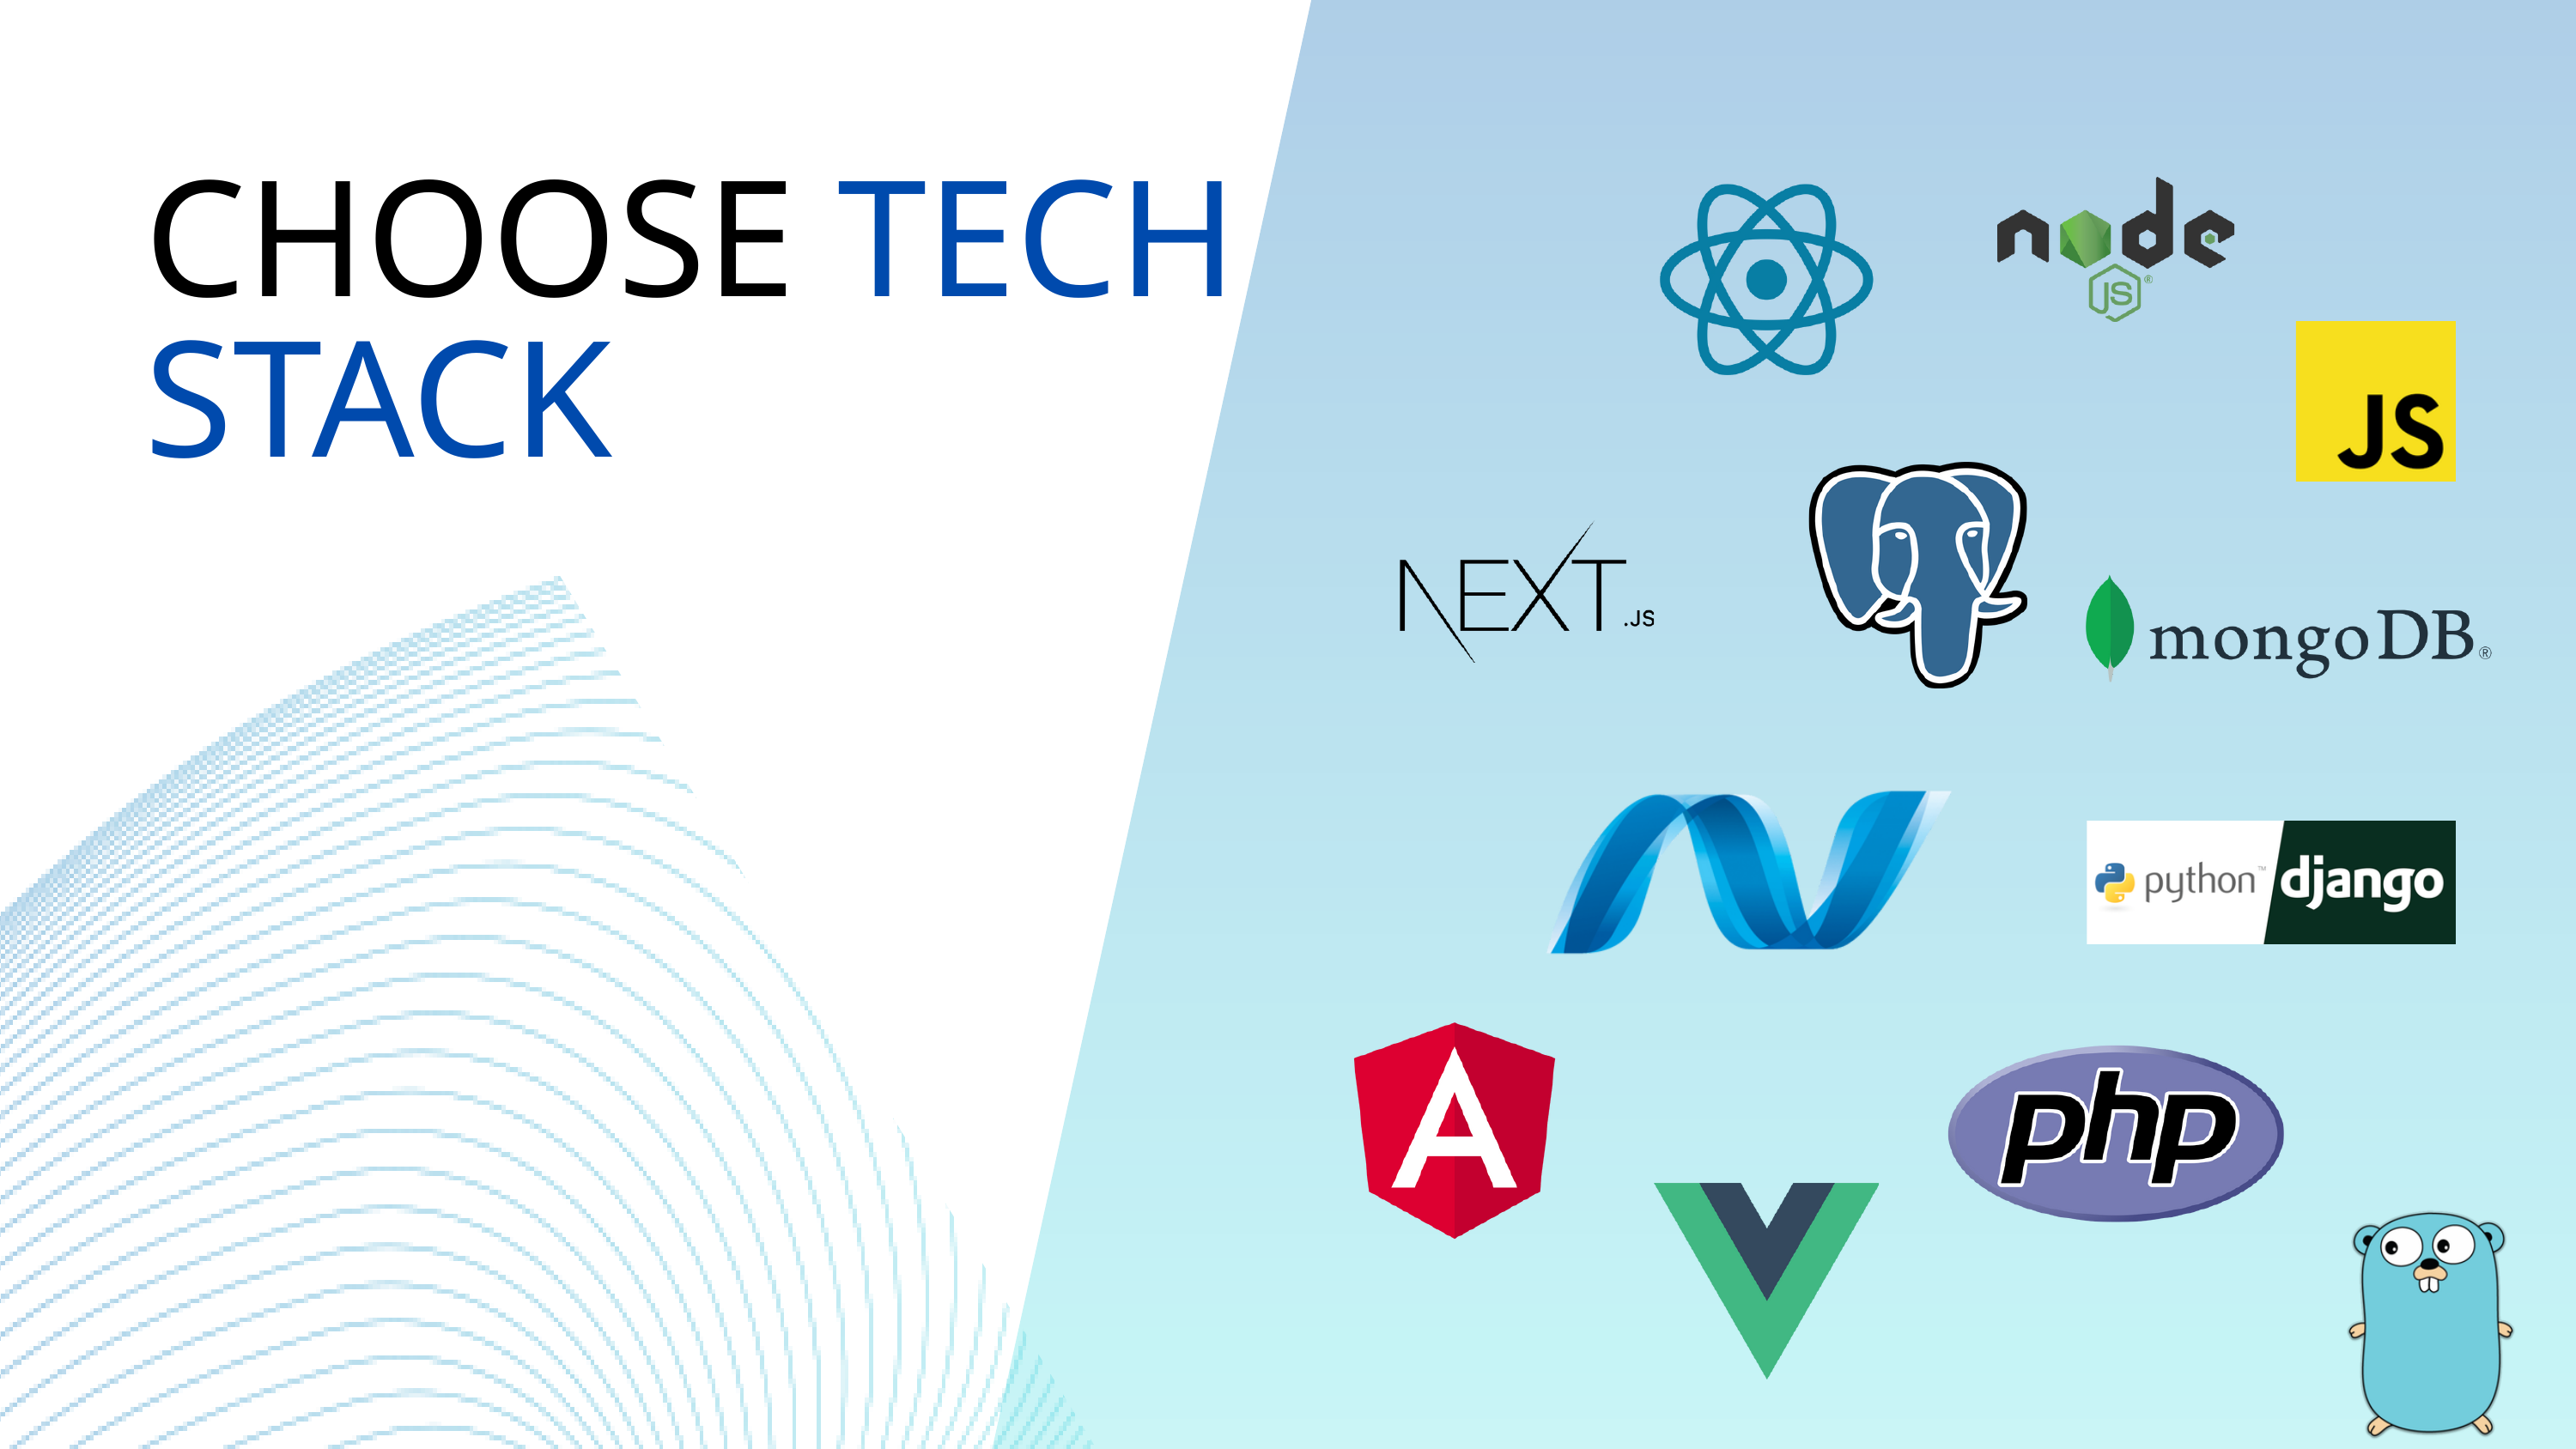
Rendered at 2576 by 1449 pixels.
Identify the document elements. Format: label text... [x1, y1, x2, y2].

text_box [1653, 177, 1880, 383]
text_box [1997, 177, 2235, 322]
text_box CHOOSE TECH STACK [144, 167, 1320, 490]
text_box [2295, 321, 2456, 482]
text_box [1019, 0, 2576, 1449]
text_box [1654, 1183, 1880, 1379]
text_box [2083, 573, 2493, 683]
text_box [1943, 1040, 2288, 1227]
text_box [1527, 762, 1954, 967]
text_box [1808, 462, 2028, 688]
text_box [1400, 519, 1655, 663]
text_box [1319, 990, 1589, 1260]
text_box [2290, 1183, 2572, 1449]
text_box [0, 534, 1097, 1449]
text_box [2087, 821, 2456, 944]
